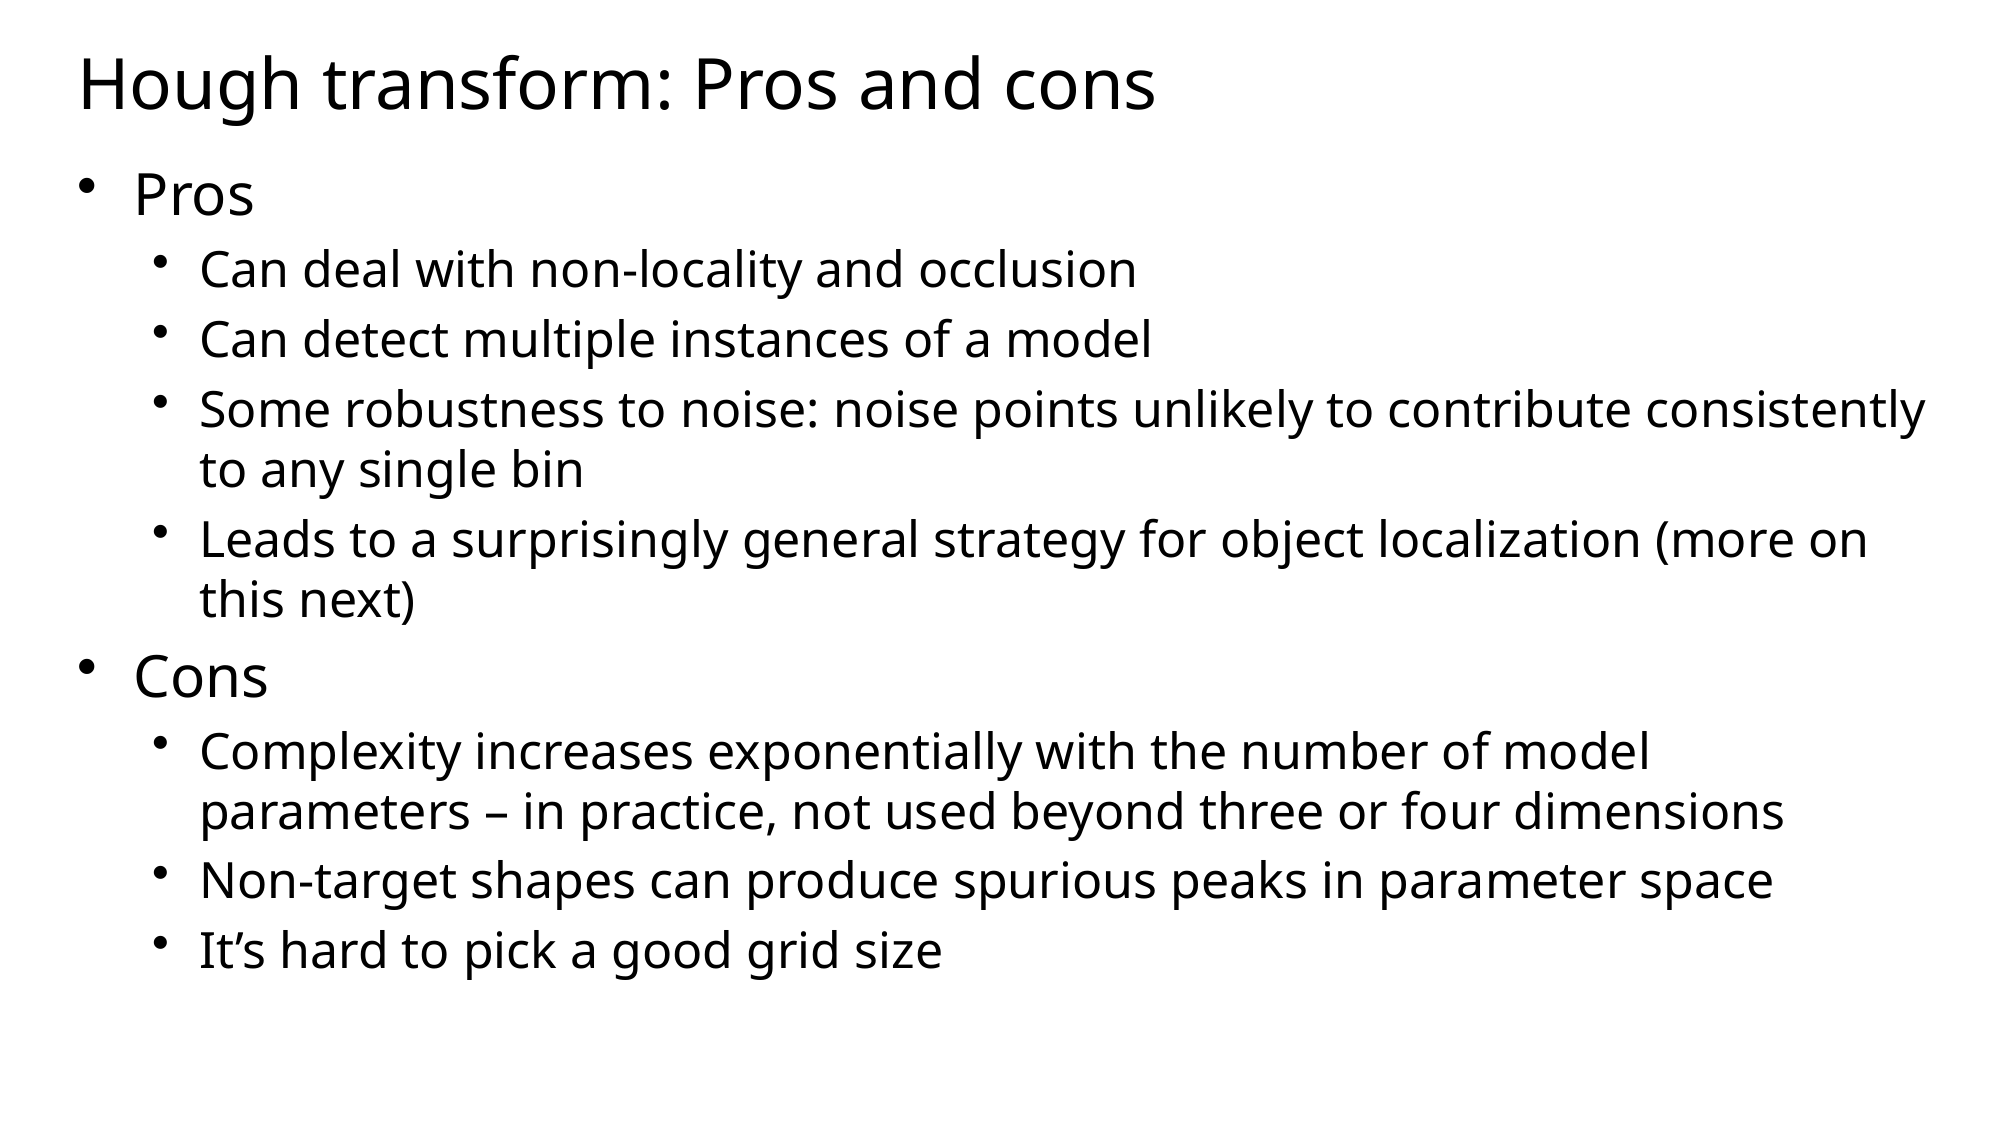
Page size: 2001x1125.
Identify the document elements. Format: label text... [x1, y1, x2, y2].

list Pros Can deal with non-locality and occlusion Can detect multiple instances of a model Some robustness to noise: noise points unlikely to contribute consistently to any single bin Leads to a surprisingly general strategy for object localization (more on this next) Cons Complexity increases exponentially with the number of model parameters – in practice, not used beyond three or four dimensions Non-target shapes can produce spurious peaks in parameter space It’s hard to pick a good grid size [62, 149, 1951, 1013]
title Hough transform: Pros and cons [62, 12, 1951, 149]
